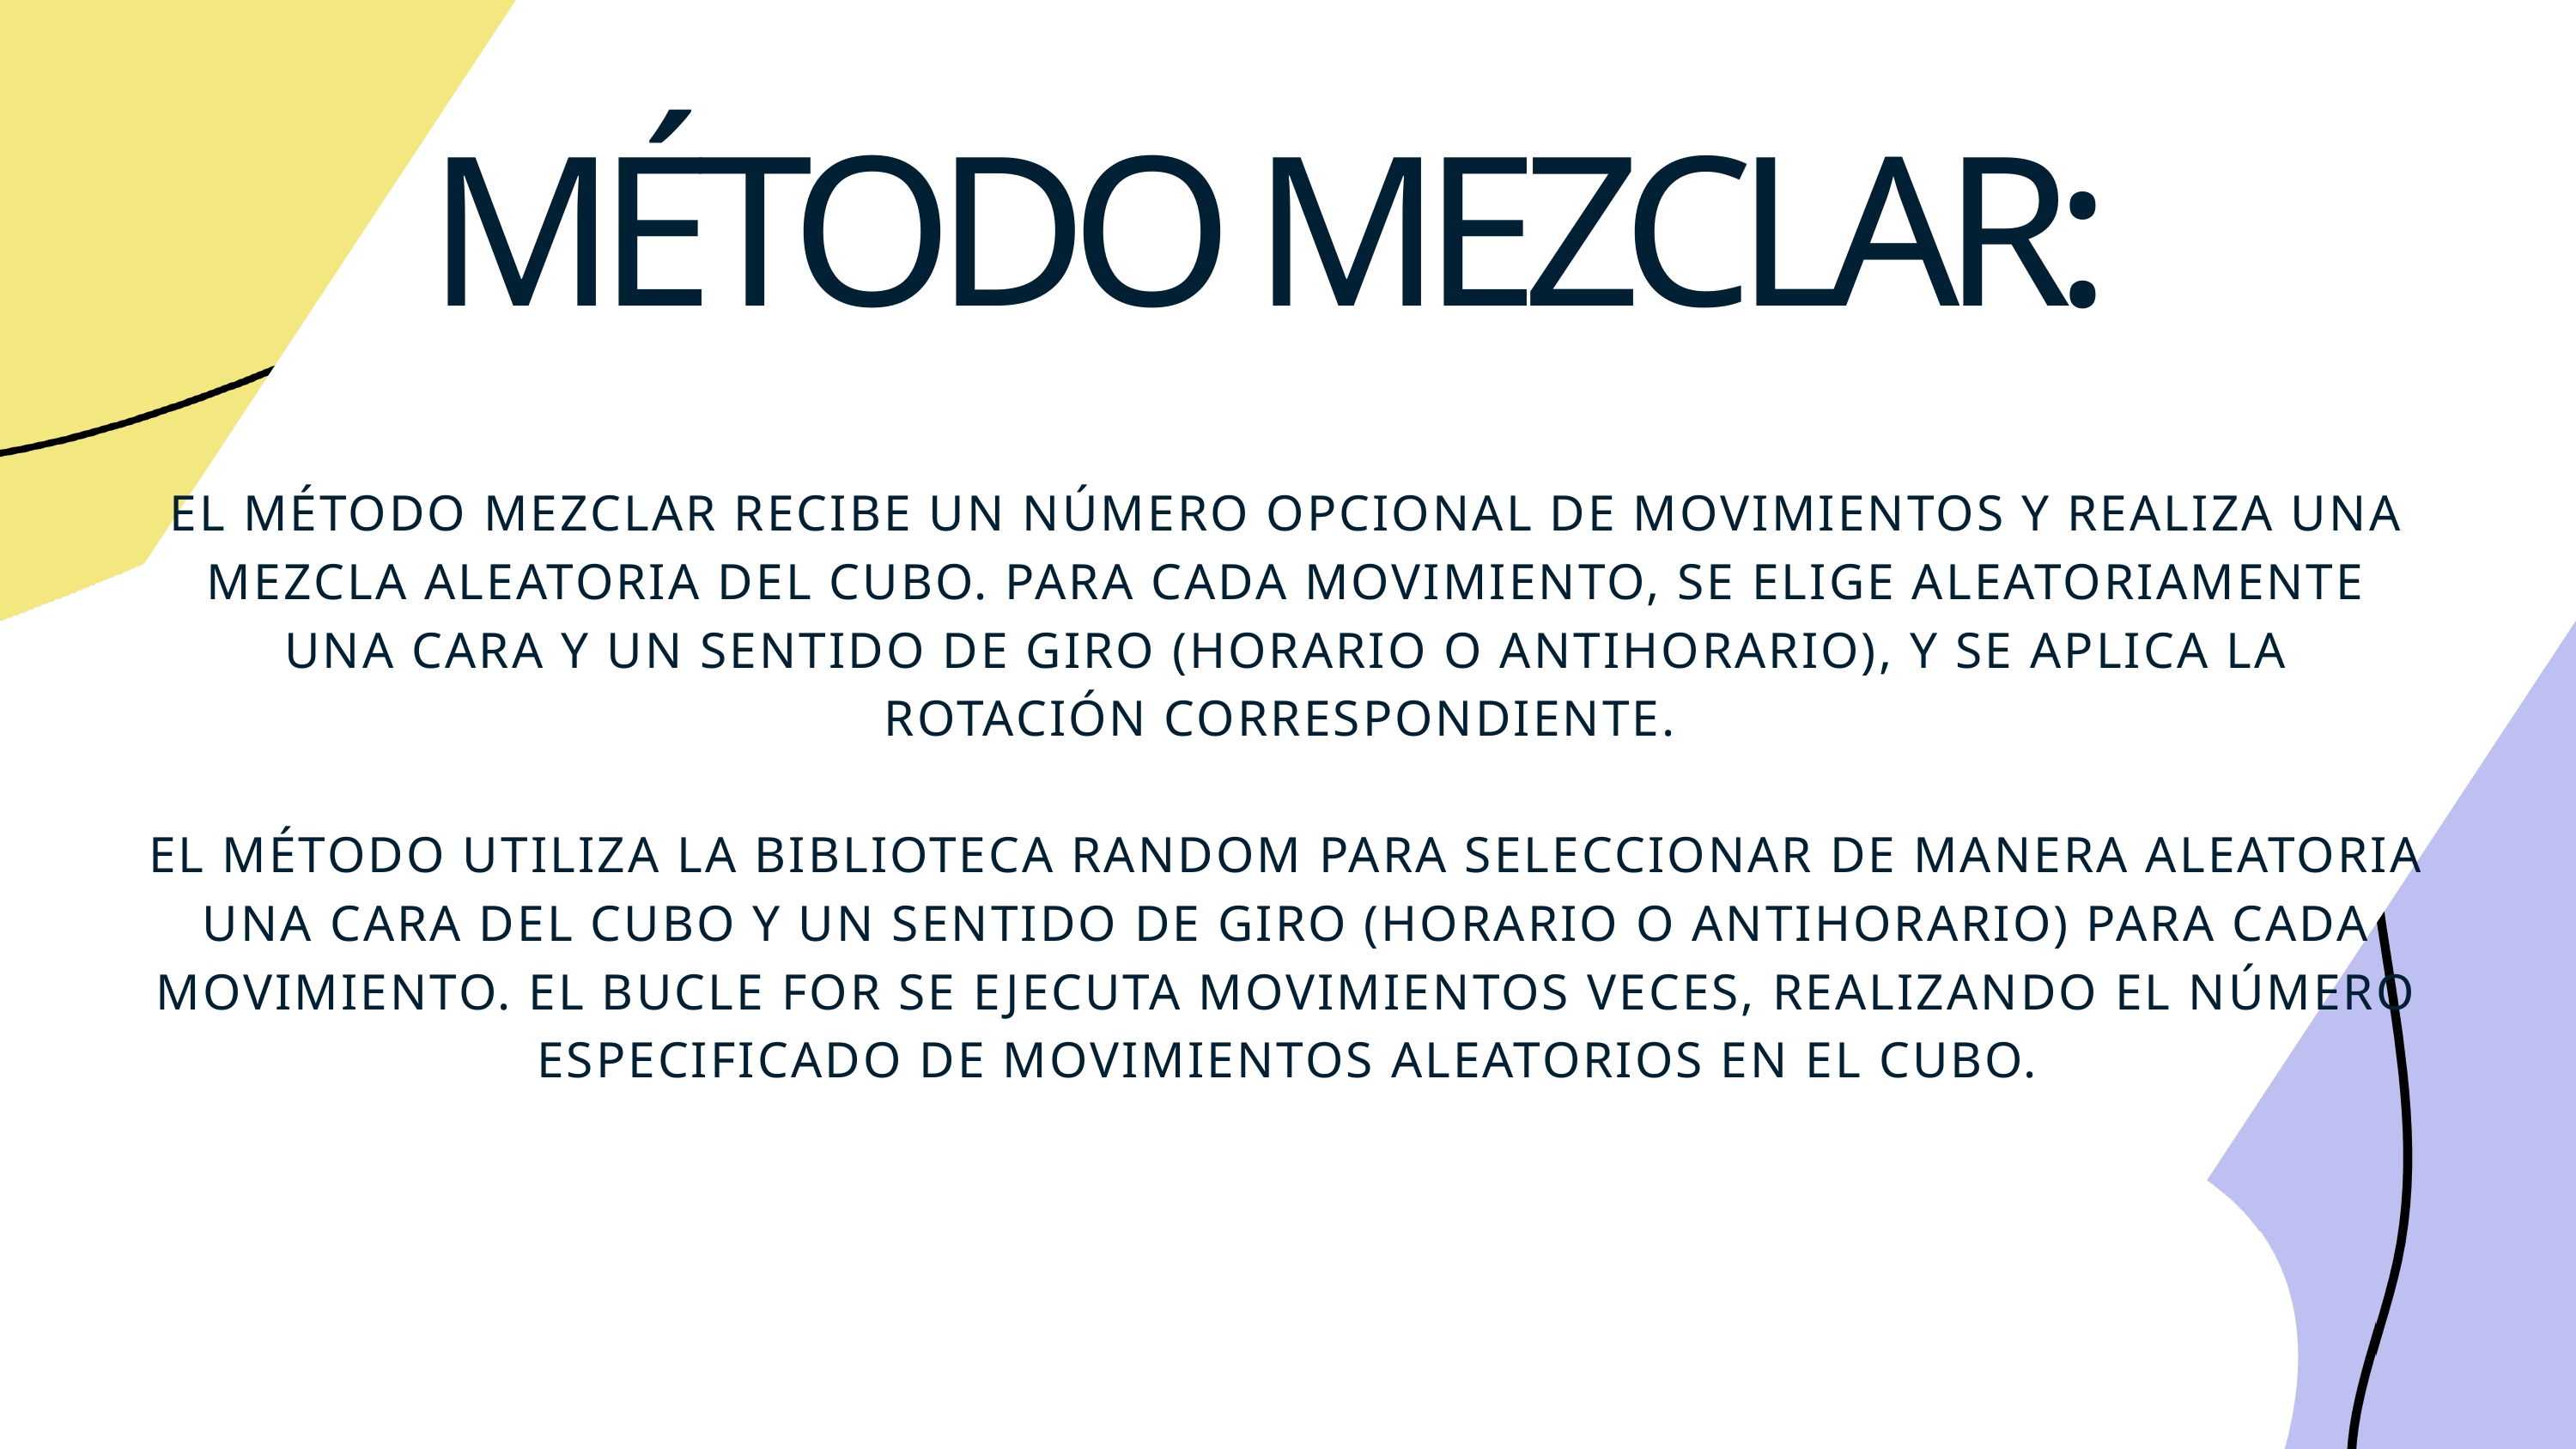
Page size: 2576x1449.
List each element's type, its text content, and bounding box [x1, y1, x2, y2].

text_box [0, 0, 516, 753]
text_box [2029, 621, 2576, 1449]
text_box MÉTODO MEZCLAR: [287, 156, 2336, 349]
text_box EL MÉTODO MEZCLAR RECIBE UN NÚMERO OPCIONAL DE MOVIMIENTOS Y REALIZA UNA MEZCLA ALEATORIA DEL CUBO. PARA CADA MOVIMIENTO, SE ELIGE ALEATORIAMENTE UNA CARA Y UN SENTIDO DE GIRO (HORARIO O ANTIHORARIO), Y SE APLICA LA ROTACIÓN CORRESPONDIENTE. EL MÉTODO UTILIZA LA BIBLIOTECA RANDOM PARA SELECCIONAR DE MANERA ALEATORIA UNA CARA DEL CUBO Y UN SENTIDO DE GIRO (HORARIO O ANTIHORARIO) PARA CADA MOVIMIENTO. EL BUCLE FOR SE EJECUTA MOVIMIENTOS VECES, REALIZANDO EL NÚMERO ESPECIFICADO DE MOVIMIENTOS ALEATORIOS EN EL CUBO. [144, 472, 2432, 1088]
